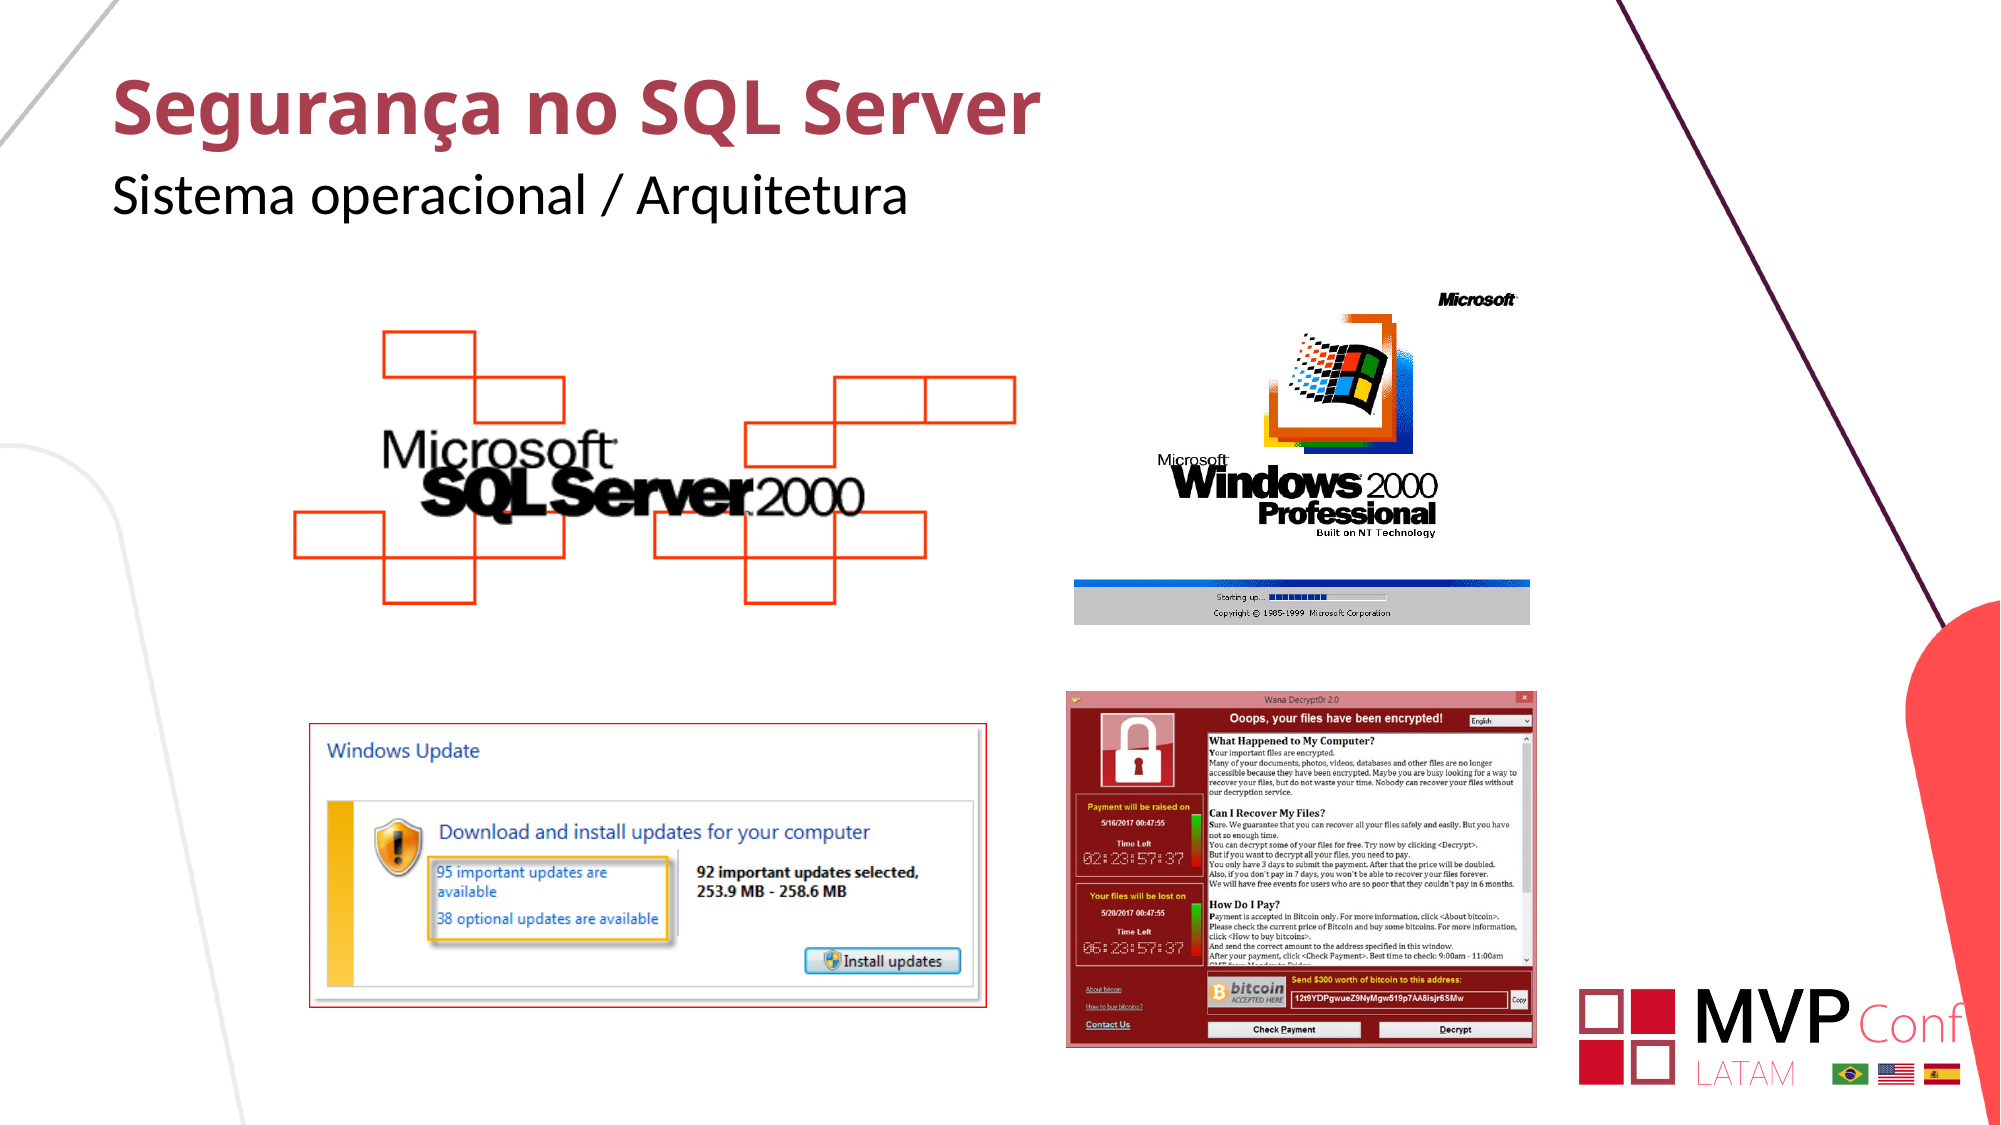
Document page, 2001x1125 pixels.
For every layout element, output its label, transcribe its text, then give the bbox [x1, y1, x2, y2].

picture [0, 0, 2000, 1125]
text_box Segurança no SQL Server [97, 52, 1189, 148]
text_box Sistema operacional / Arquitetura [97, 148, 1740, 234]
